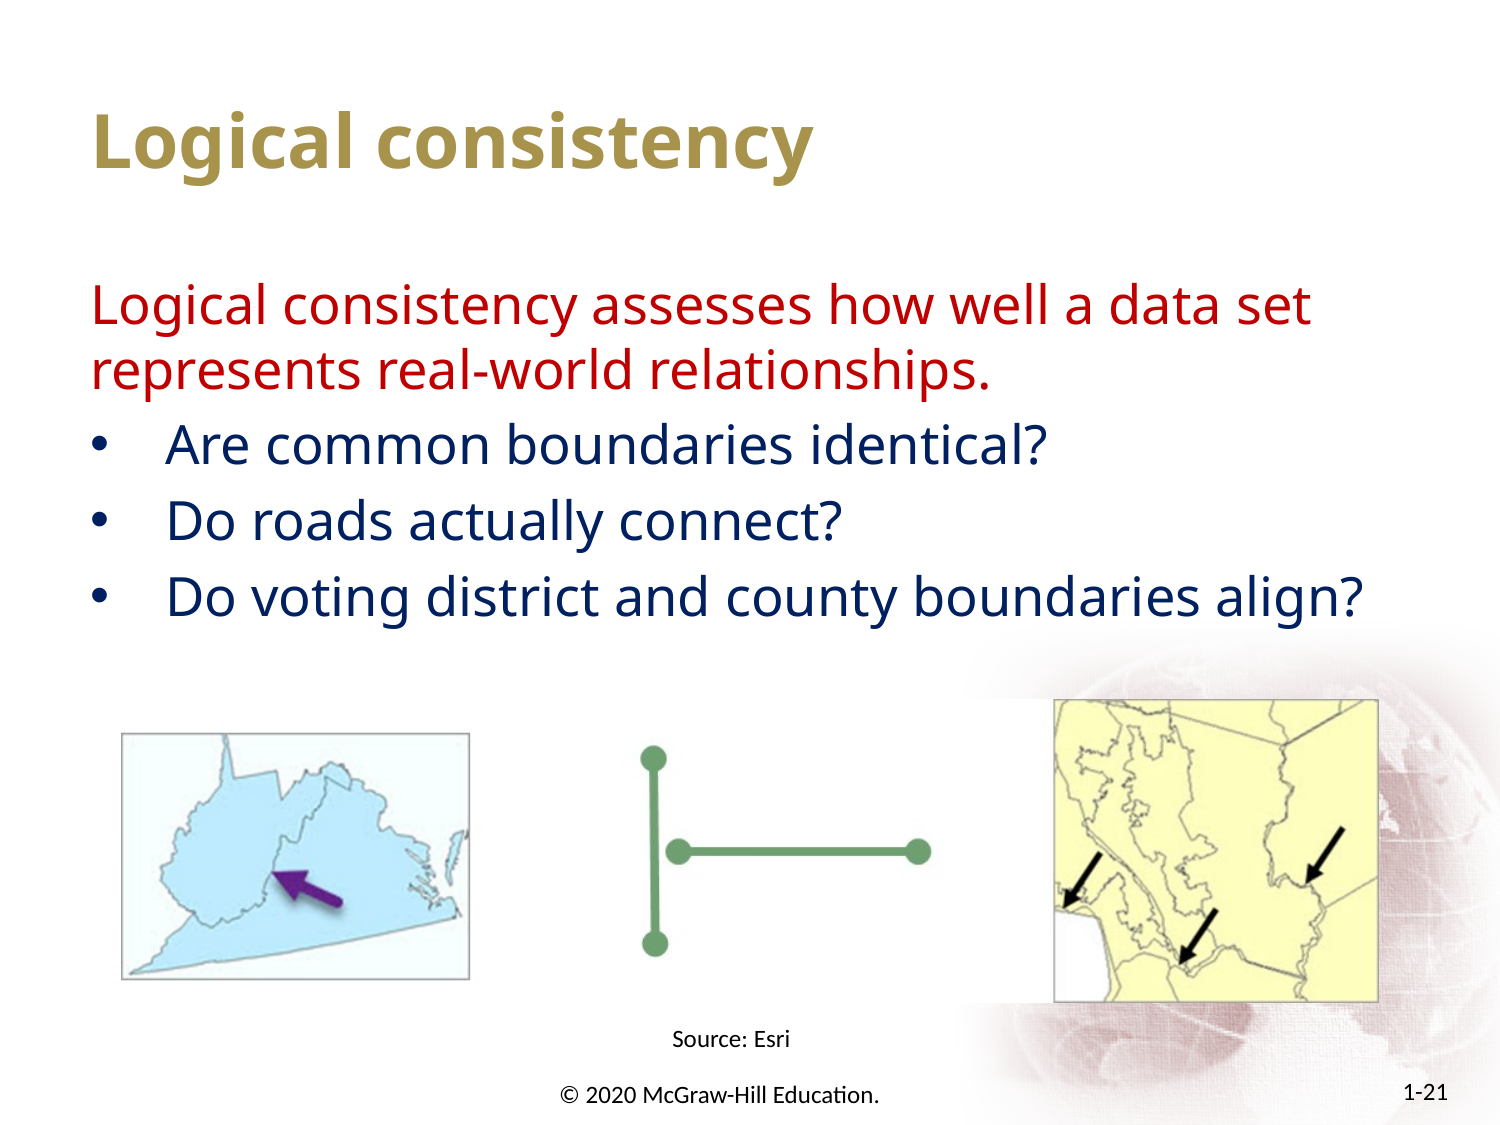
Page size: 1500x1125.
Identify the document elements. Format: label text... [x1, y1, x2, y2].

list Source: Esri [657, 1014, 846, 1061]
title Logical consistency [75, 45, 1425, 233]
picture [121, 699, 1379, 1003]
list Logical consistency assesses how well a data set represents real-world relationships. Are common boundaries identical? Do roads actually connect? Do voting district and county boundaries align? [75, 262, 1425, 675]
